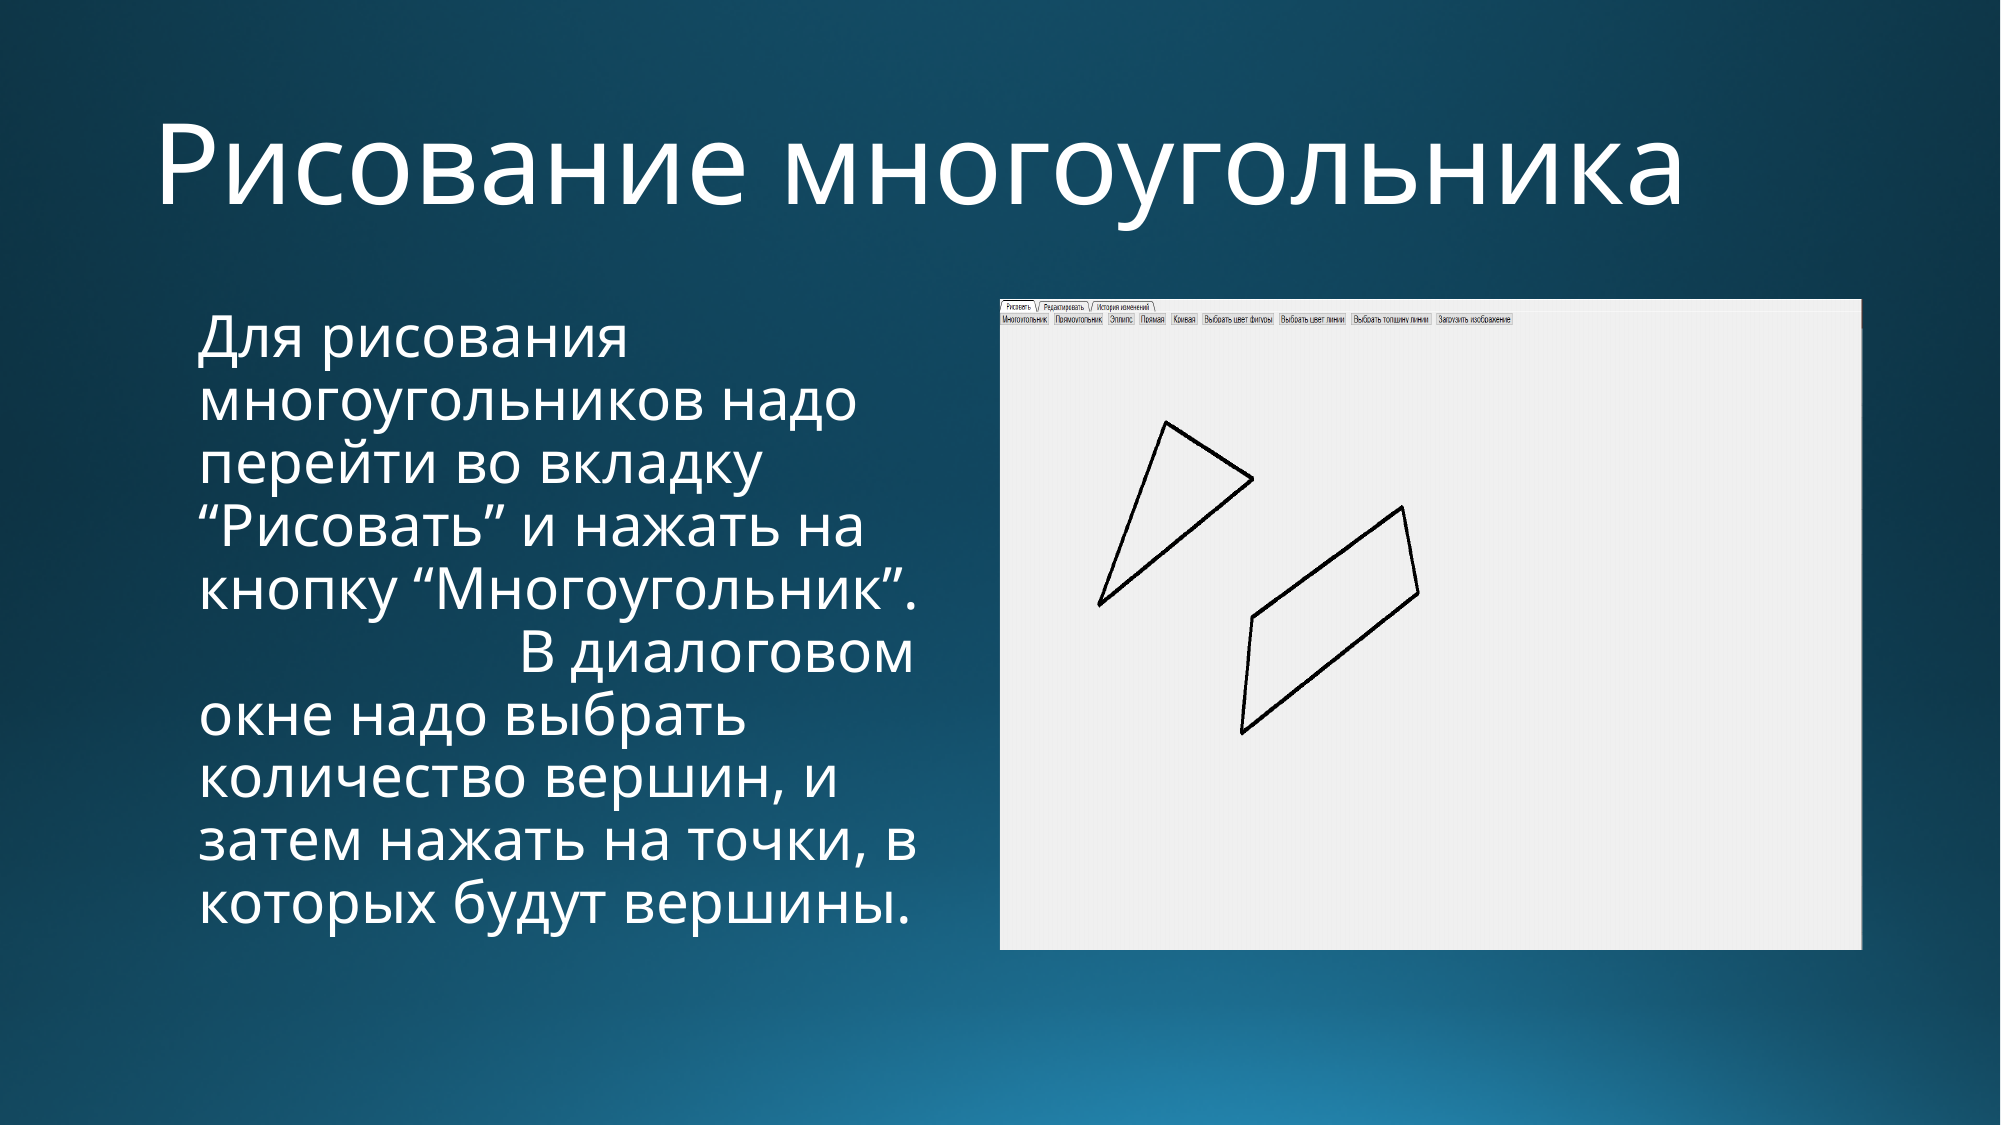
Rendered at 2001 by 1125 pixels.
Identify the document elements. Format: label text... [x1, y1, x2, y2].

picture [0, 0, 2001, 1125]
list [999, 299, 1863, 950]
title Рисование многоугольника [137, 59, 1863, 278]
list Для рисования многоугольников надо перейти во вкладку “Рисовать” и нажать на кнопку “Многоугольник”. В диалоговом окне надо выбрать количество вершин, и затем нажать на точки, в которых будут вершины. [183, 299, 1009, 1014]
